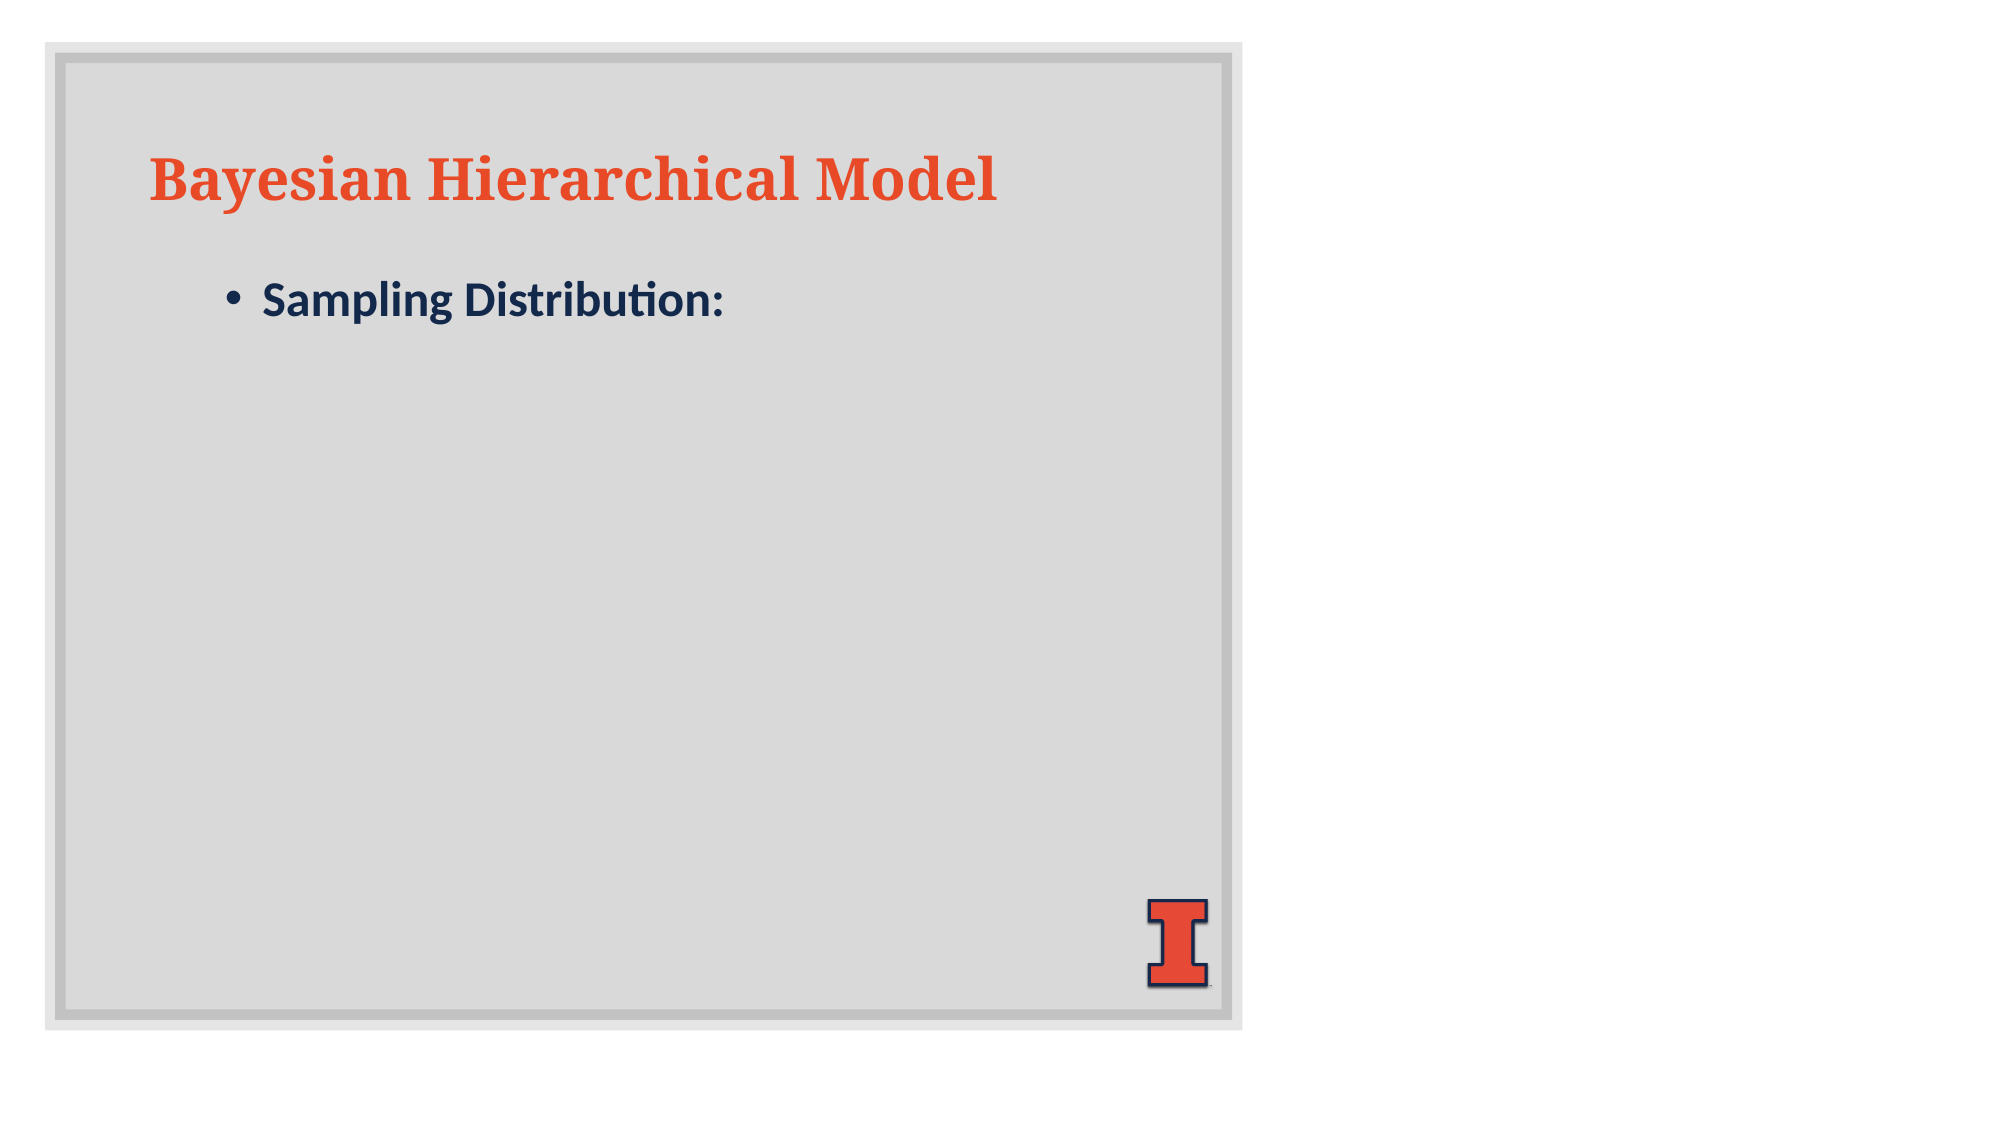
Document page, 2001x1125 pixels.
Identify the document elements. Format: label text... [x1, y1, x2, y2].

picture [1127, 893, 1227, 992]
list Sampling Distribution: [134, 266, 1201, 979]
title Bayesian Hierarchical Model [134, 97, 1201, 266]
text_box [54, 52, 1233, 1021]
